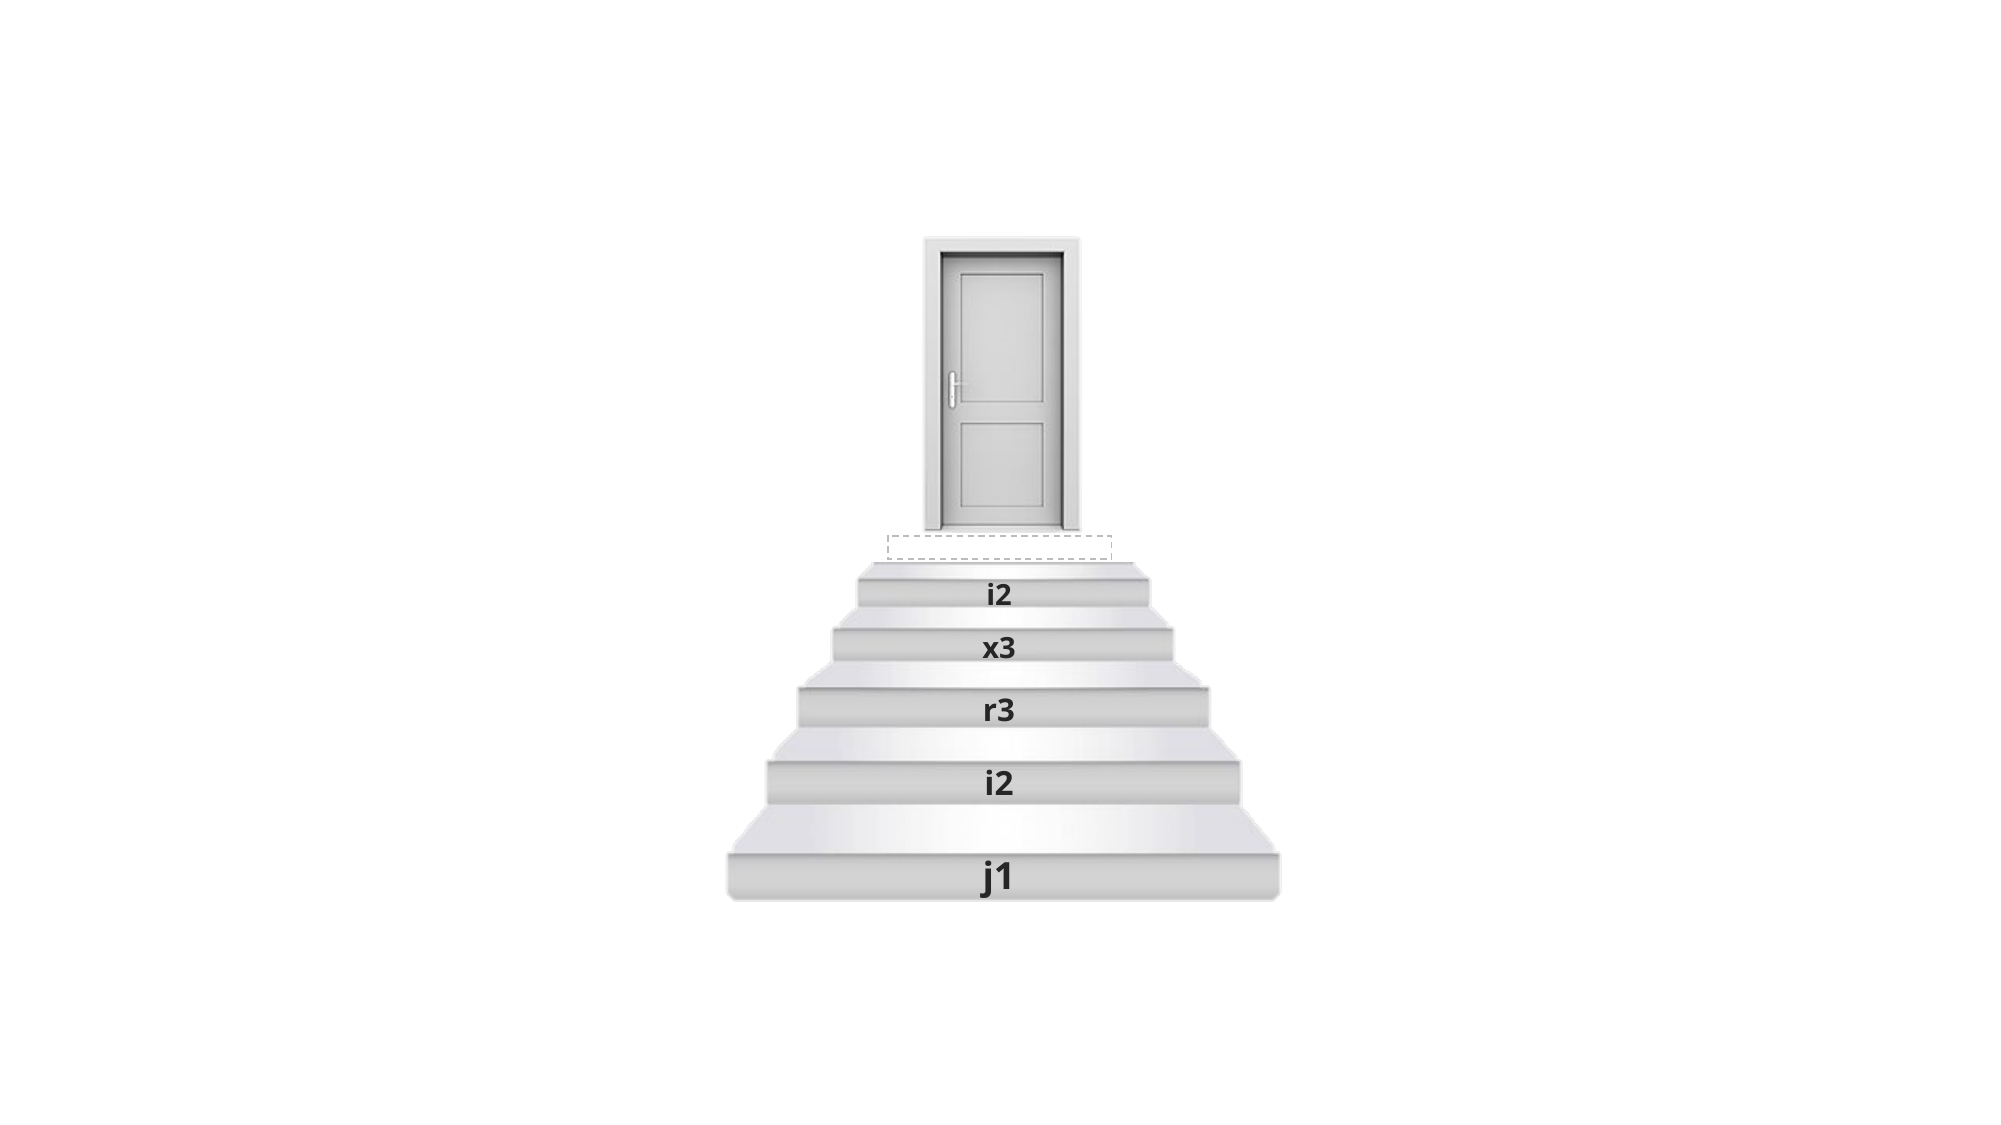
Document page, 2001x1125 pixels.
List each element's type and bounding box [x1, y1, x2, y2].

picture [812, 196, 1188, 533]
picture [689, 562, 1311, 921]
text_box [887, 535, 1113, 560]
